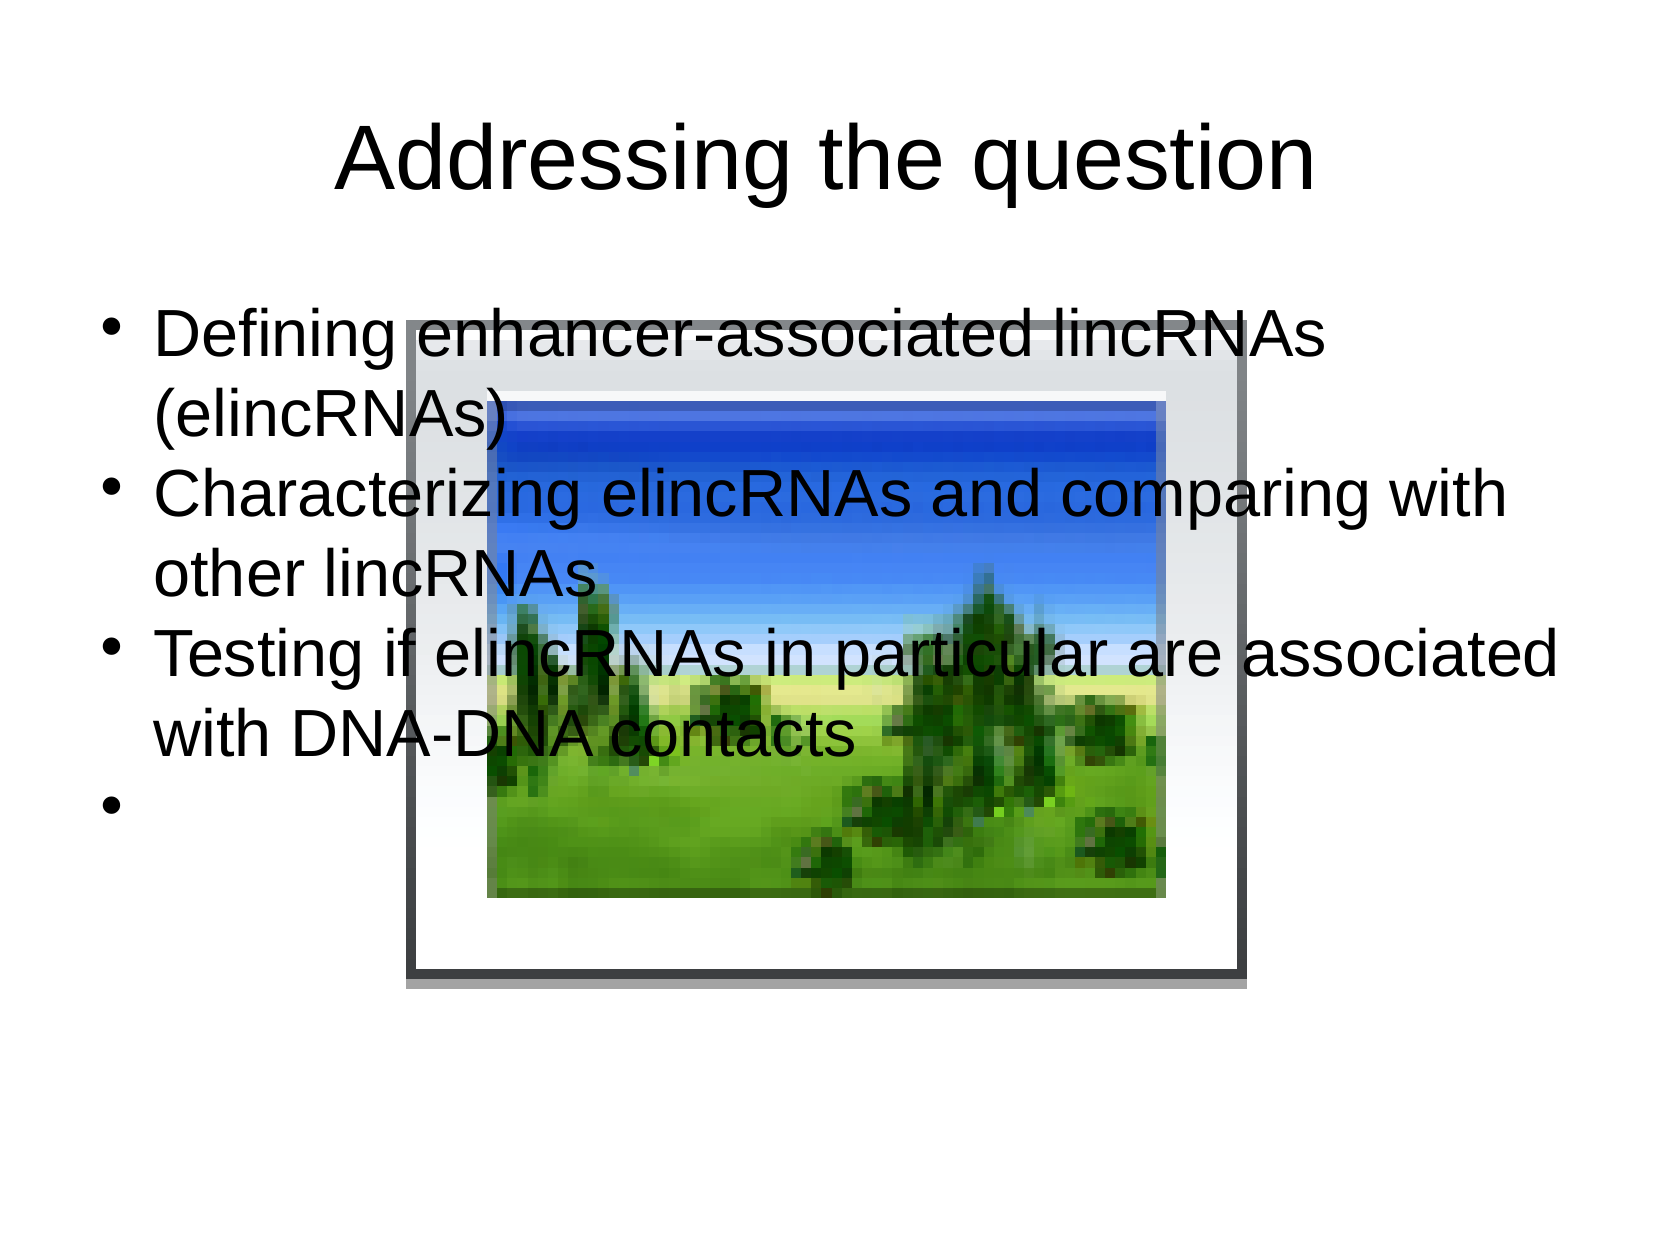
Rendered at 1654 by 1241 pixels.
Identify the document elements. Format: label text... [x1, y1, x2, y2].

text_box Addressing the question [82, 49, 1571, 257]
text_box Defining enhancer-associated lincRNAs (elincRNAs) Characterizing elincRNAs and comparing with other lincRNAs Testing if elincRNAs in particular are associated with DNA-DNA contacts [82, 290, 1571, 1010]
